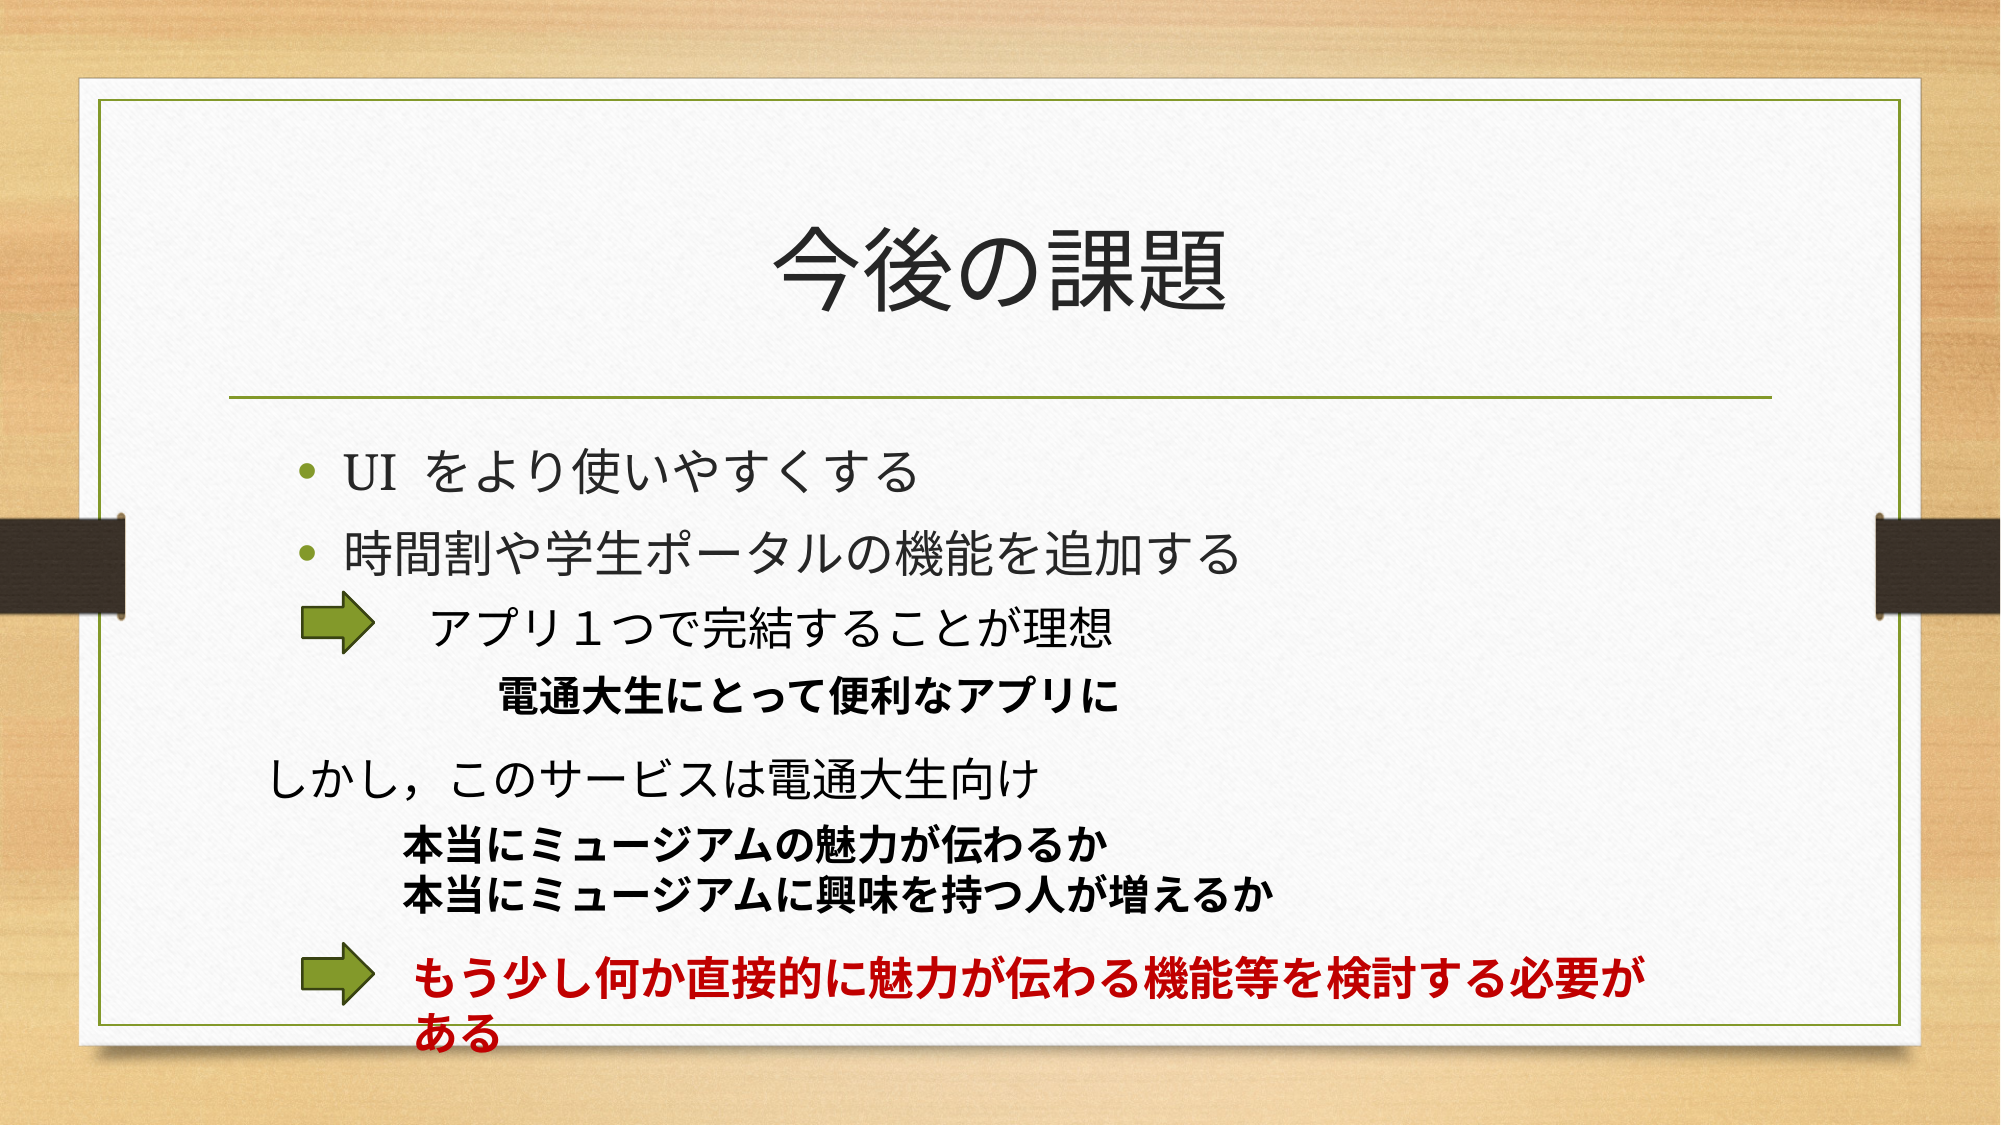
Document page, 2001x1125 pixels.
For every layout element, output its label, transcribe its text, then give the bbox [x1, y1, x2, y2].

text_box [301, 941, 375, 1006]
text_box アプリ１つで完結することが理想 [413, 591, 1374, 662]
picture [0, 0, 2001, 1125]
text_box 本当にミュージアムの魅力が伝わるか 本当にミュージアムに興味を持つ人が増えるか [387, 811, 1561, 927]
text_box もう少し何か直接的に魅力が伝わる機能等を検討する必要がある [398, 942, 1697, 1068]
text_box しかし，このサービスは電通大生向け [248, 743, 1186, 813]
text_box [301, 590, 375, 655]
text_box UI をより使いやすくする 時間割や学生ポータルの機能を追加する [282, 432, 1470, 595]
title 今後の課題 [212, 161, 1788, 375]
text_box 電通大生にとって便利なアプリに [483, 662, 1142, 728]
